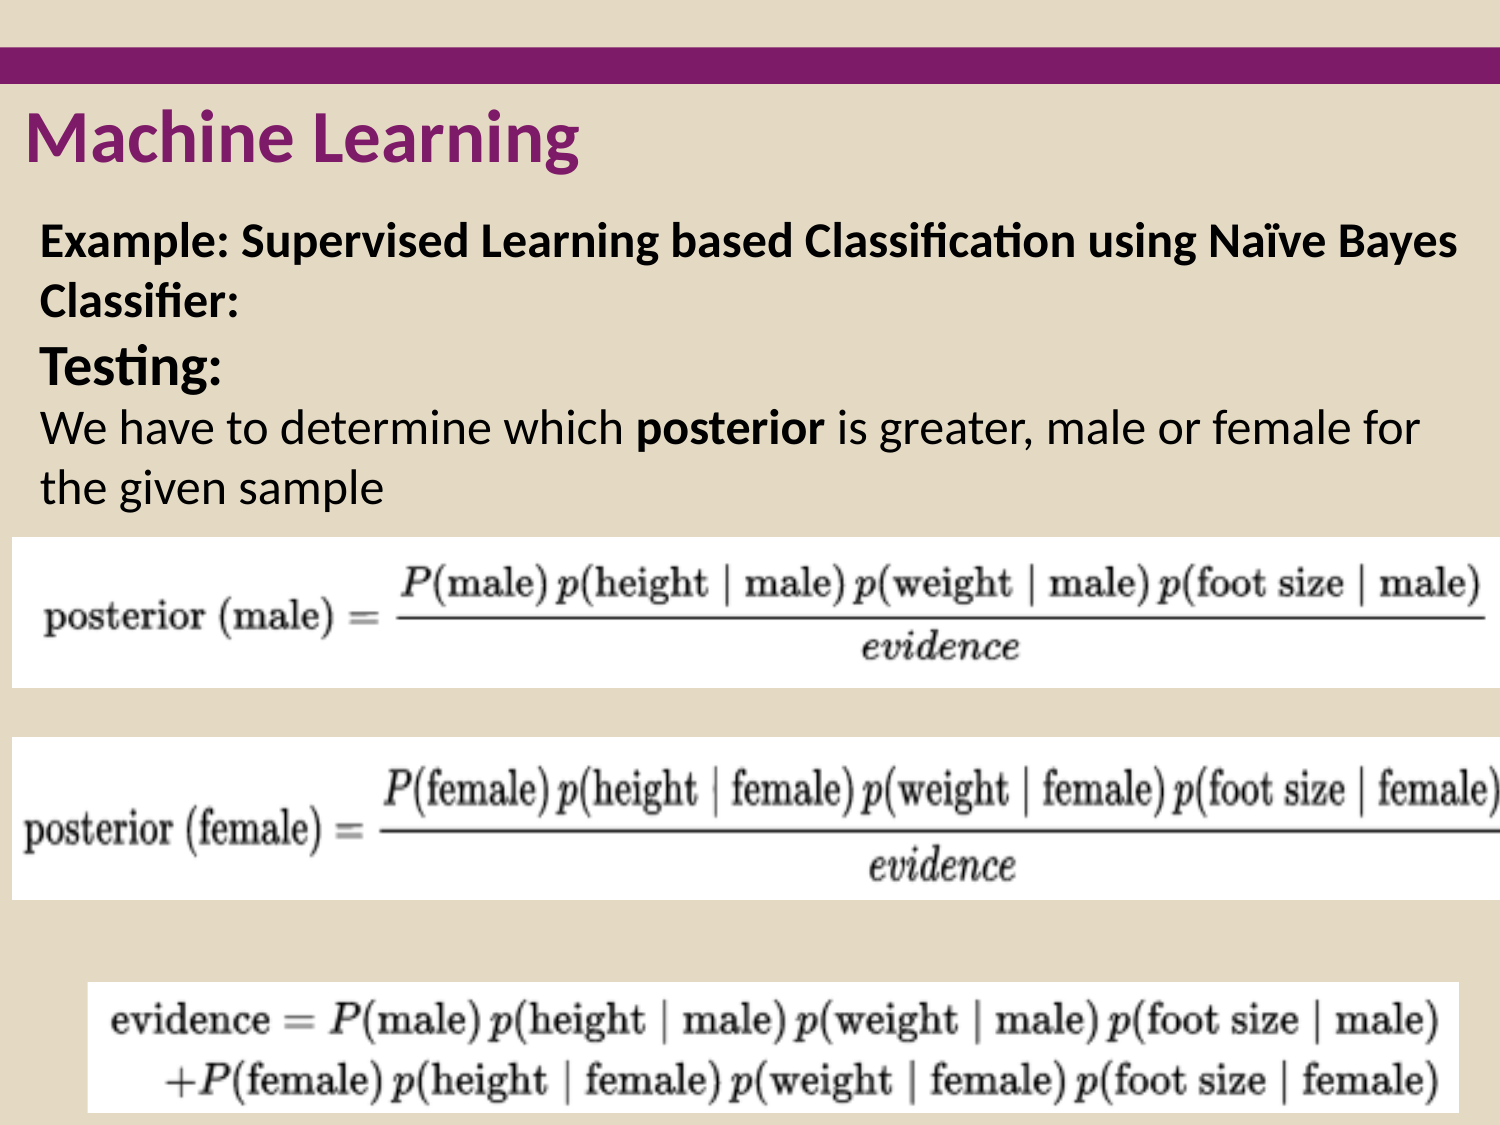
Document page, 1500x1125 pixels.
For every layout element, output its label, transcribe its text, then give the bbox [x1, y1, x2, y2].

picture [87, 982, 1460, 1113]
text_box Machine Learning [24, 87, 1488, 200]
picture [12, 737, 1500, 900]
text_box Example: Supervised Learning based Classification using Naïve Bayes Classifier: Testing: [24, 200, 1488, 387]
picture [12, 537, 1500, 688]
text_box [0, 47, 1500, 84]
text_box We have to determine which posterior is greater, male or female for the given sample [24, 387, 1488, 523]
